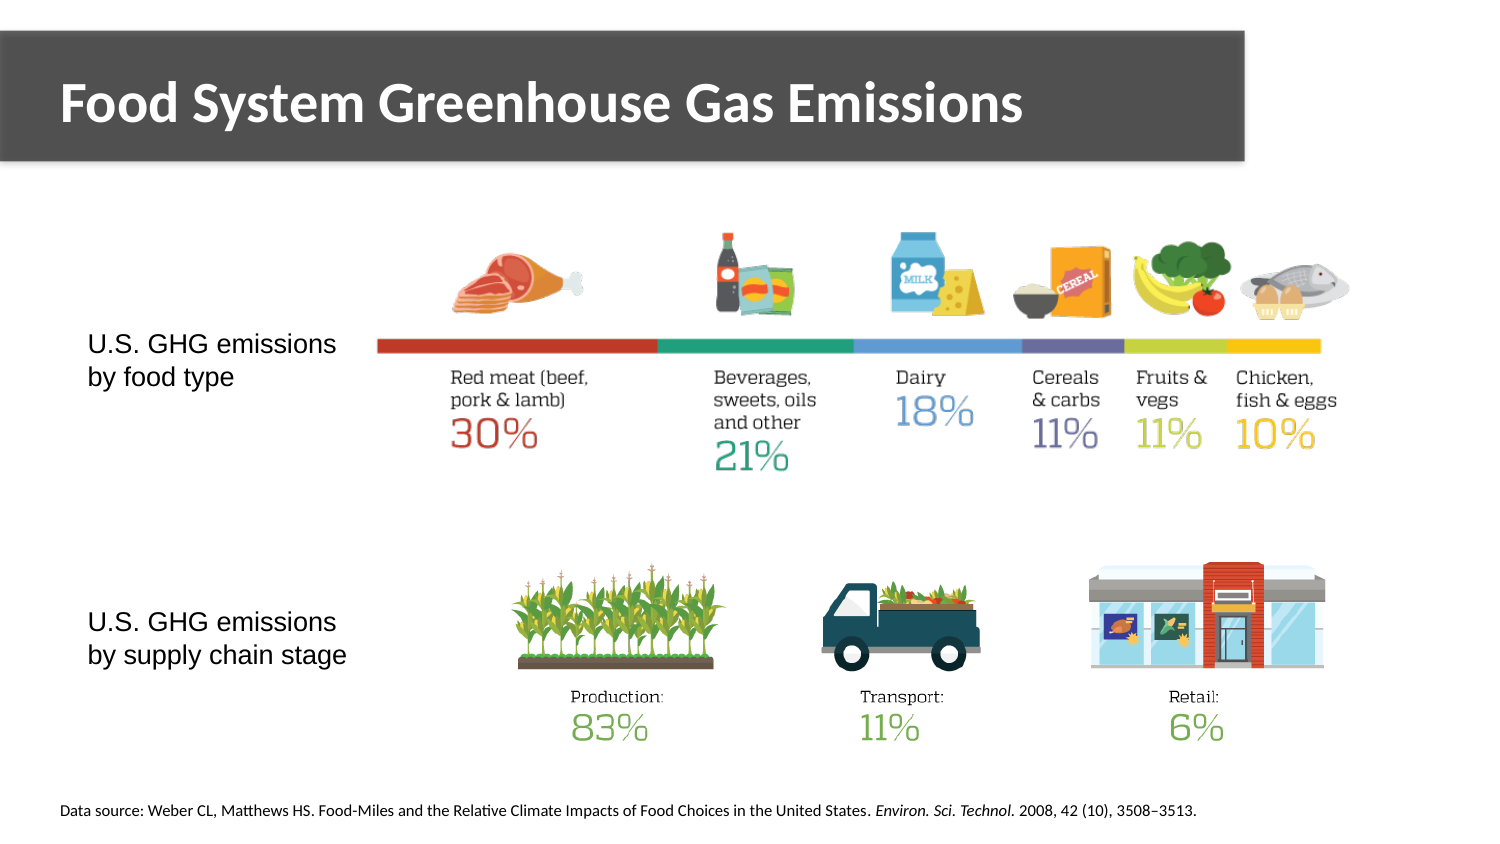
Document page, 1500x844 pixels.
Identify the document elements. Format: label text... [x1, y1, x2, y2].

text_box U.S. GHG emissions by supply chain stage [74, 597, 381, 677]
picture [498, 532, 1341, 761]
title Food System Greenhouse Gas Emissions [45, 43, 1460, 150]
list Data source: Weber CL, Matthews HS. Food-Miles and the Relative Climate Impacts of Food Choices in the United States. Environ. Sci. Technol. 2008, 42 (10), 3508–3513. [45, 777, 1460, 820]
text_box U.S. GHG emissions by food type [74, 319, 325, 399]
picture [330, 203, 1352, 482]
text_box [0, 30, 1245, 162]
